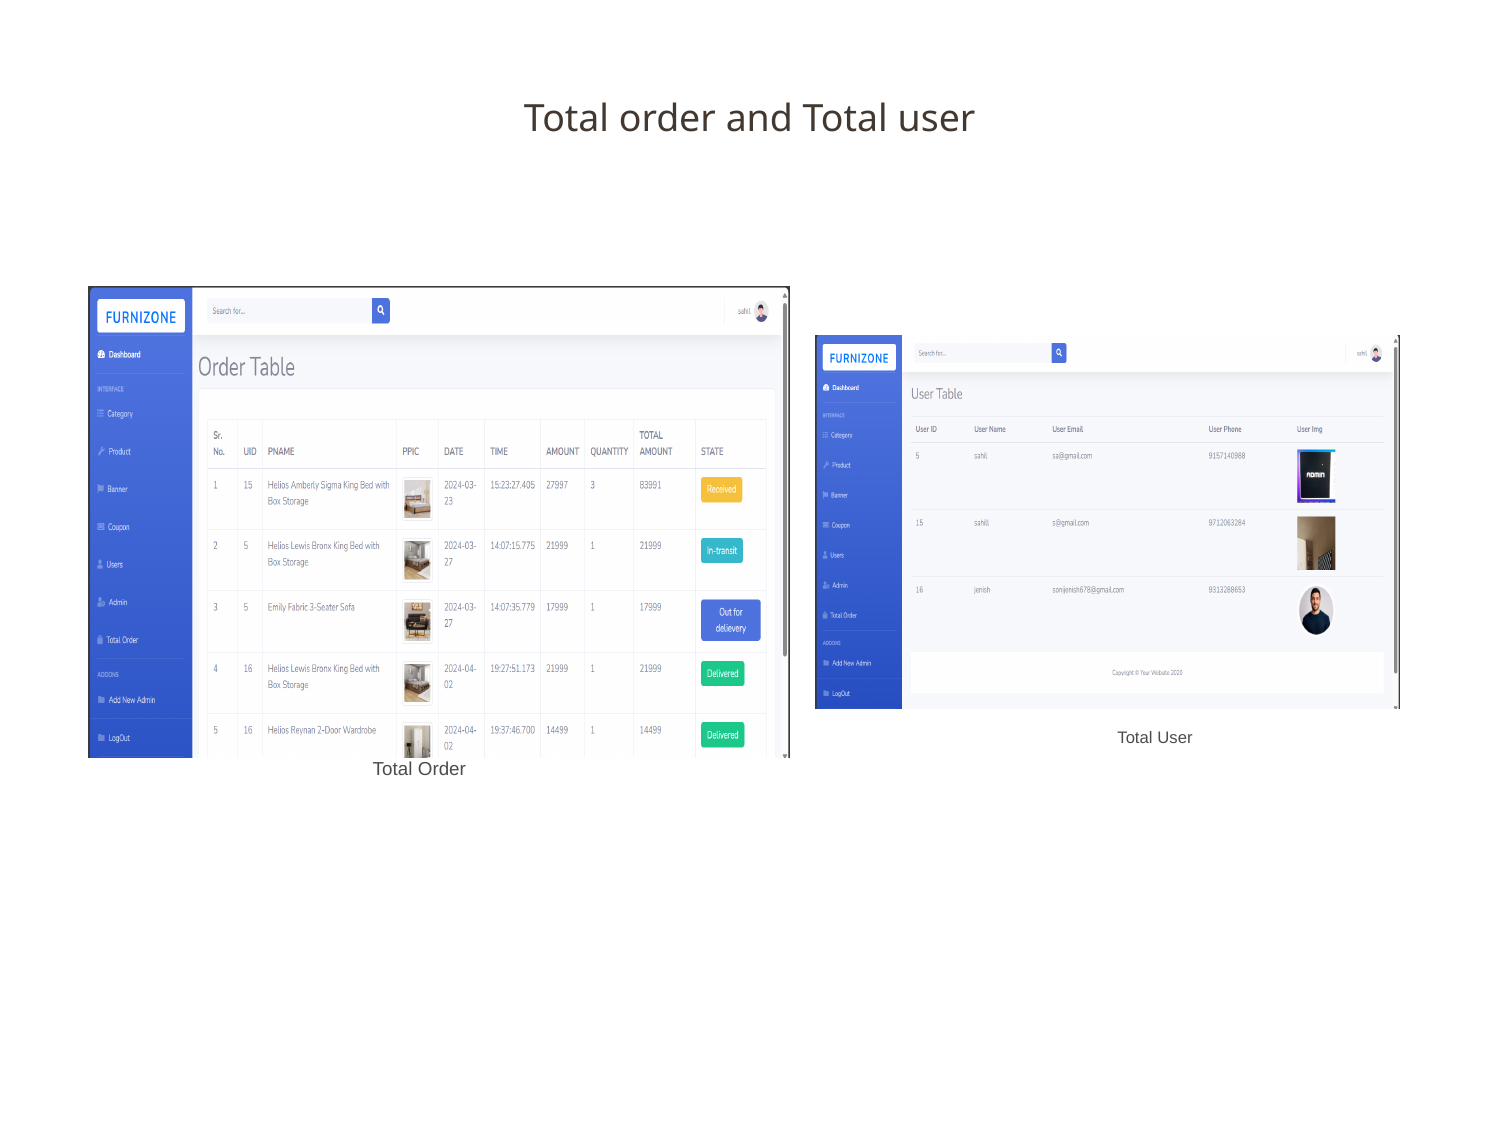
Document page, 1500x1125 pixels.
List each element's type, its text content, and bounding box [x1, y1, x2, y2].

text_box Total Order [257, 766, 582, 787]
list Total Order dfddsdsdTotal User Total User [75, 262, 1425, 1005]
text_box Total User [861, 719, 1449, 755]
picture [87, 286, 791, 758]
picture [814, 334, 1401, 710]
title Total order and Total user [75, 45, 1425, 233]
